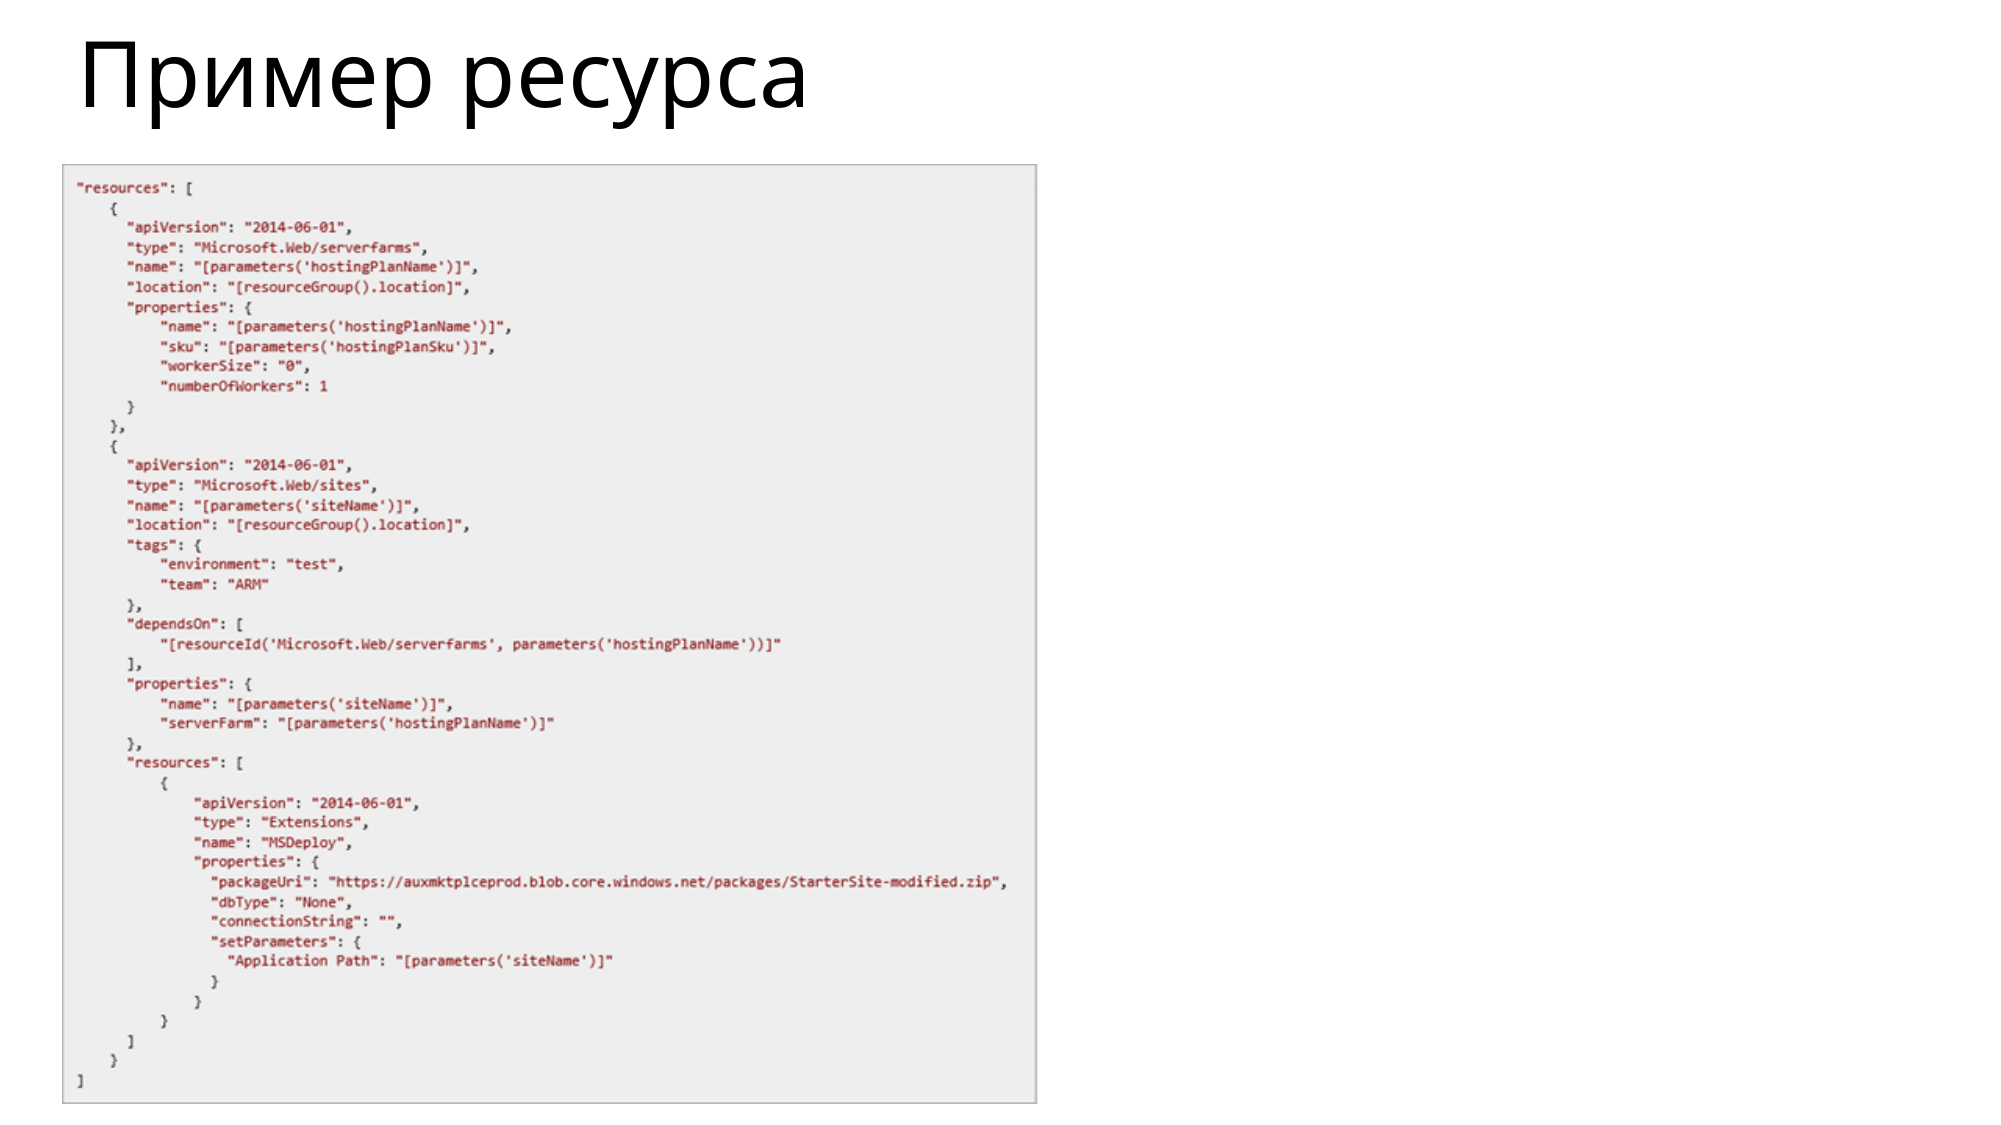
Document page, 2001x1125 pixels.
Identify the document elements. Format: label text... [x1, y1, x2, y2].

title Пример ресурса [62, 29, 1953, 205]
picture [61, 164, 1039, 1105]
